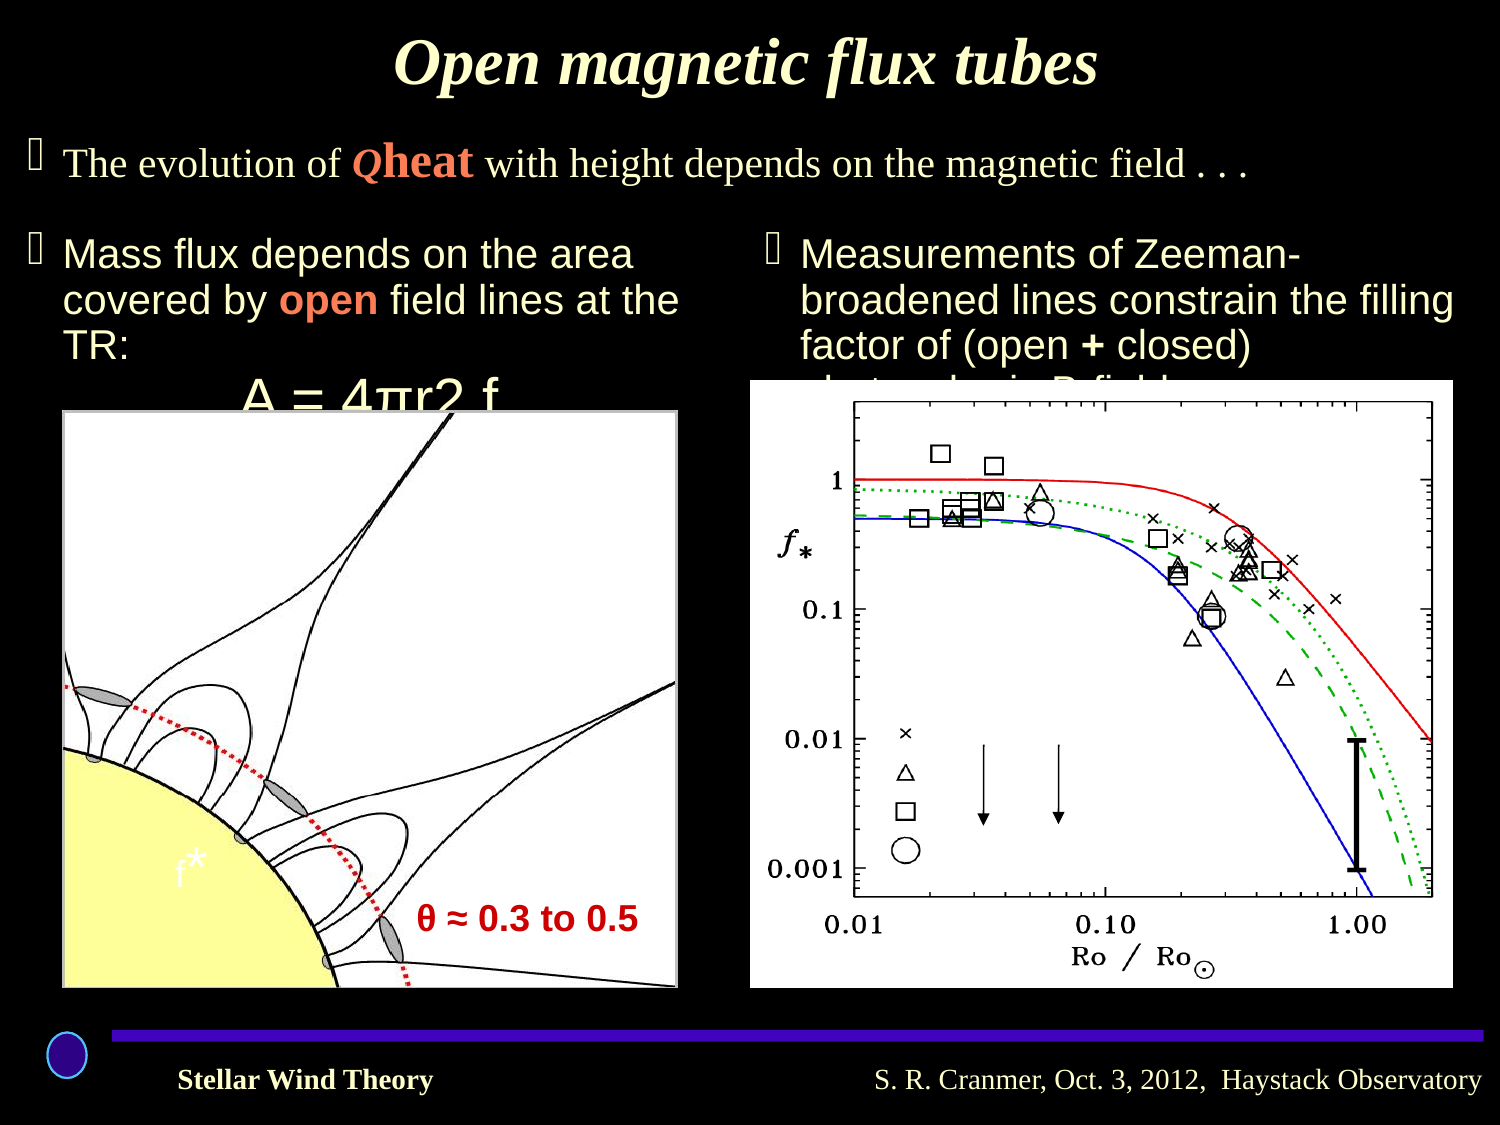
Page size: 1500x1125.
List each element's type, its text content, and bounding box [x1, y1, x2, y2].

text_box The evolution of Qheat with height depends on the magnetic field . . . [12, 124, 1475, 197]
text_box Measurements of Zeeman-broadened lines constrain the filling factor of (open + closed) photospheric B-field. [749, 224, 1475, 422]
text_box Mass flux depends on the area covered by open field lines at the TR: A = 4πr2 f [12, 224, 727, 453]
picture [61, 410, 678, 988]
picture [749, 380, 1453, 988]
text_box Open magnetic flux tubes [18, 10, 1475, 124]
